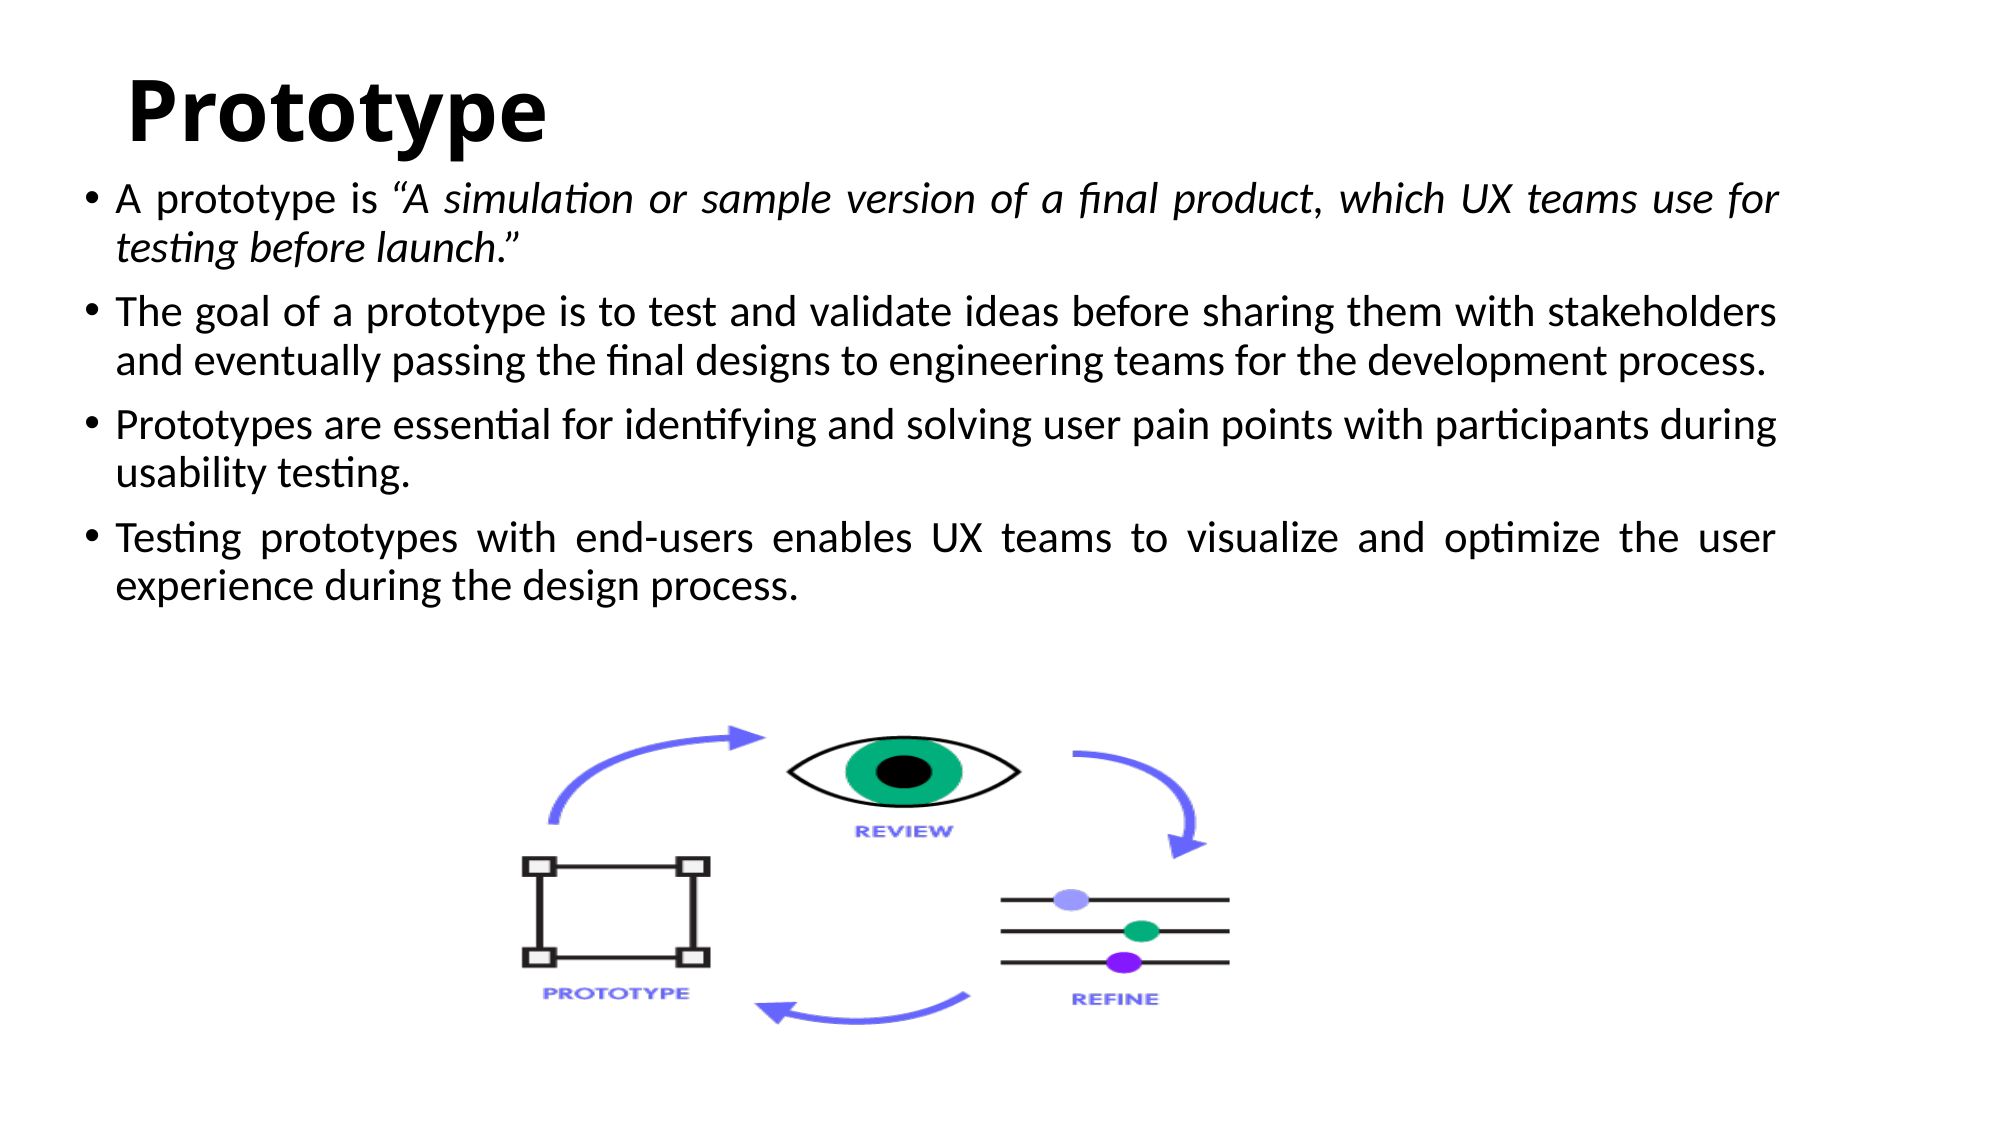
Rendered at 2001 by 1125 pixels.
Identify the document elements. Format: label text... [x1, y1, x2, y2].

list A prototype is “A simulation or sample version of a final product, which UX teams use for testing before launch.” The goal of a prototype is to test and validate ideas before sharing them with stakeholders and eventually passing the final designs to engineering teams for the development process. Prototypes are essential for identifying and solving user pain points with participants during usability testing. Testing prototypes with end-users enables UX teams to visualize and optimize the user experience during the design process. [69, 167, 1795, 670]
picture [218, 658, 1538, 1102]
title Prototype [88, 59, 1863, 168]
